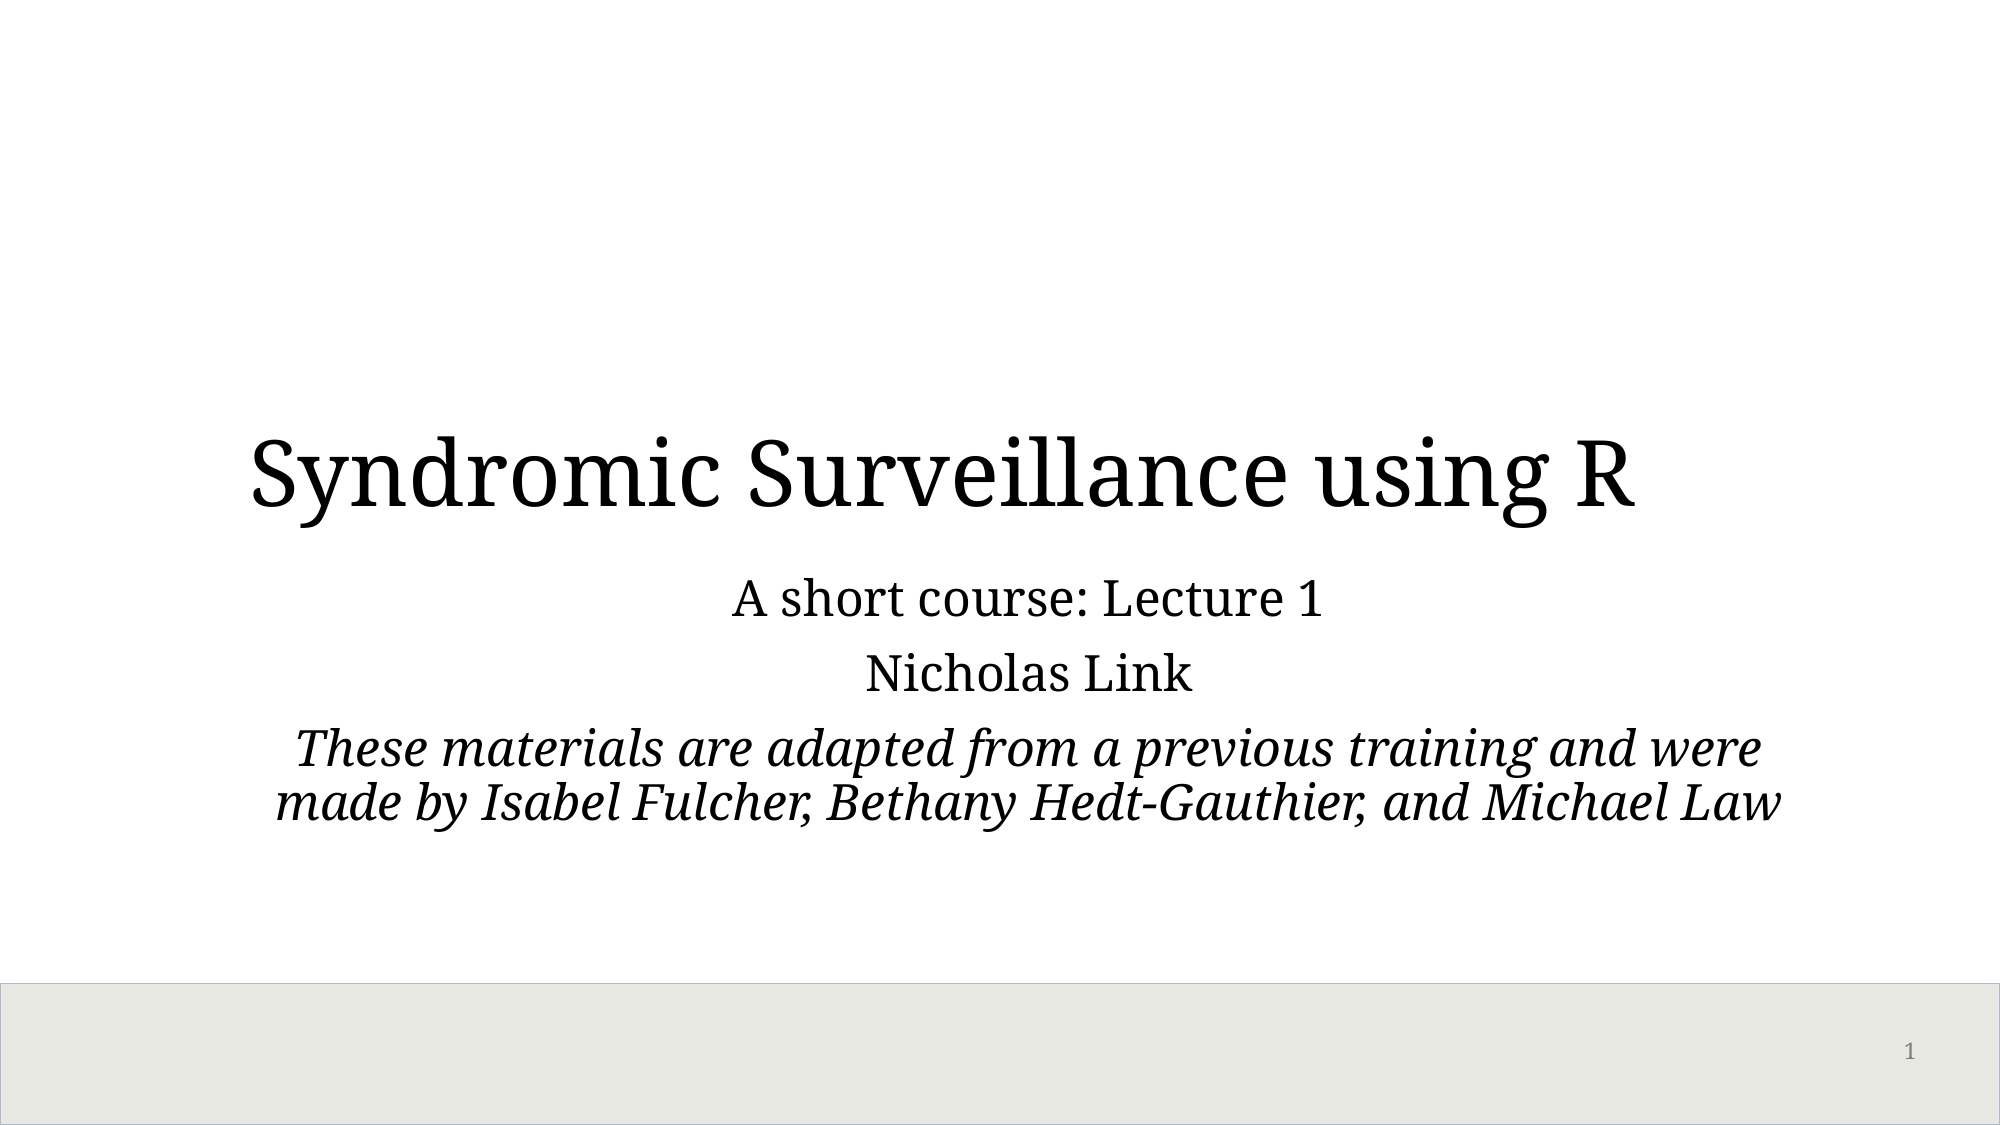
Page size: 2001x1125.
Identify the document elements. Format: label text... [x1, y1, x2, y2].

subtitle A short course: Lecture 1 Nicholas Link These materials are adapted from a previous training and were made by Isabel Fulcher, Bethany Hedt-Gauthier, and Michael Law [249, 565, 1824, 860]
title Syndromic Surveillance using R [249, 184, 1750, 535]
